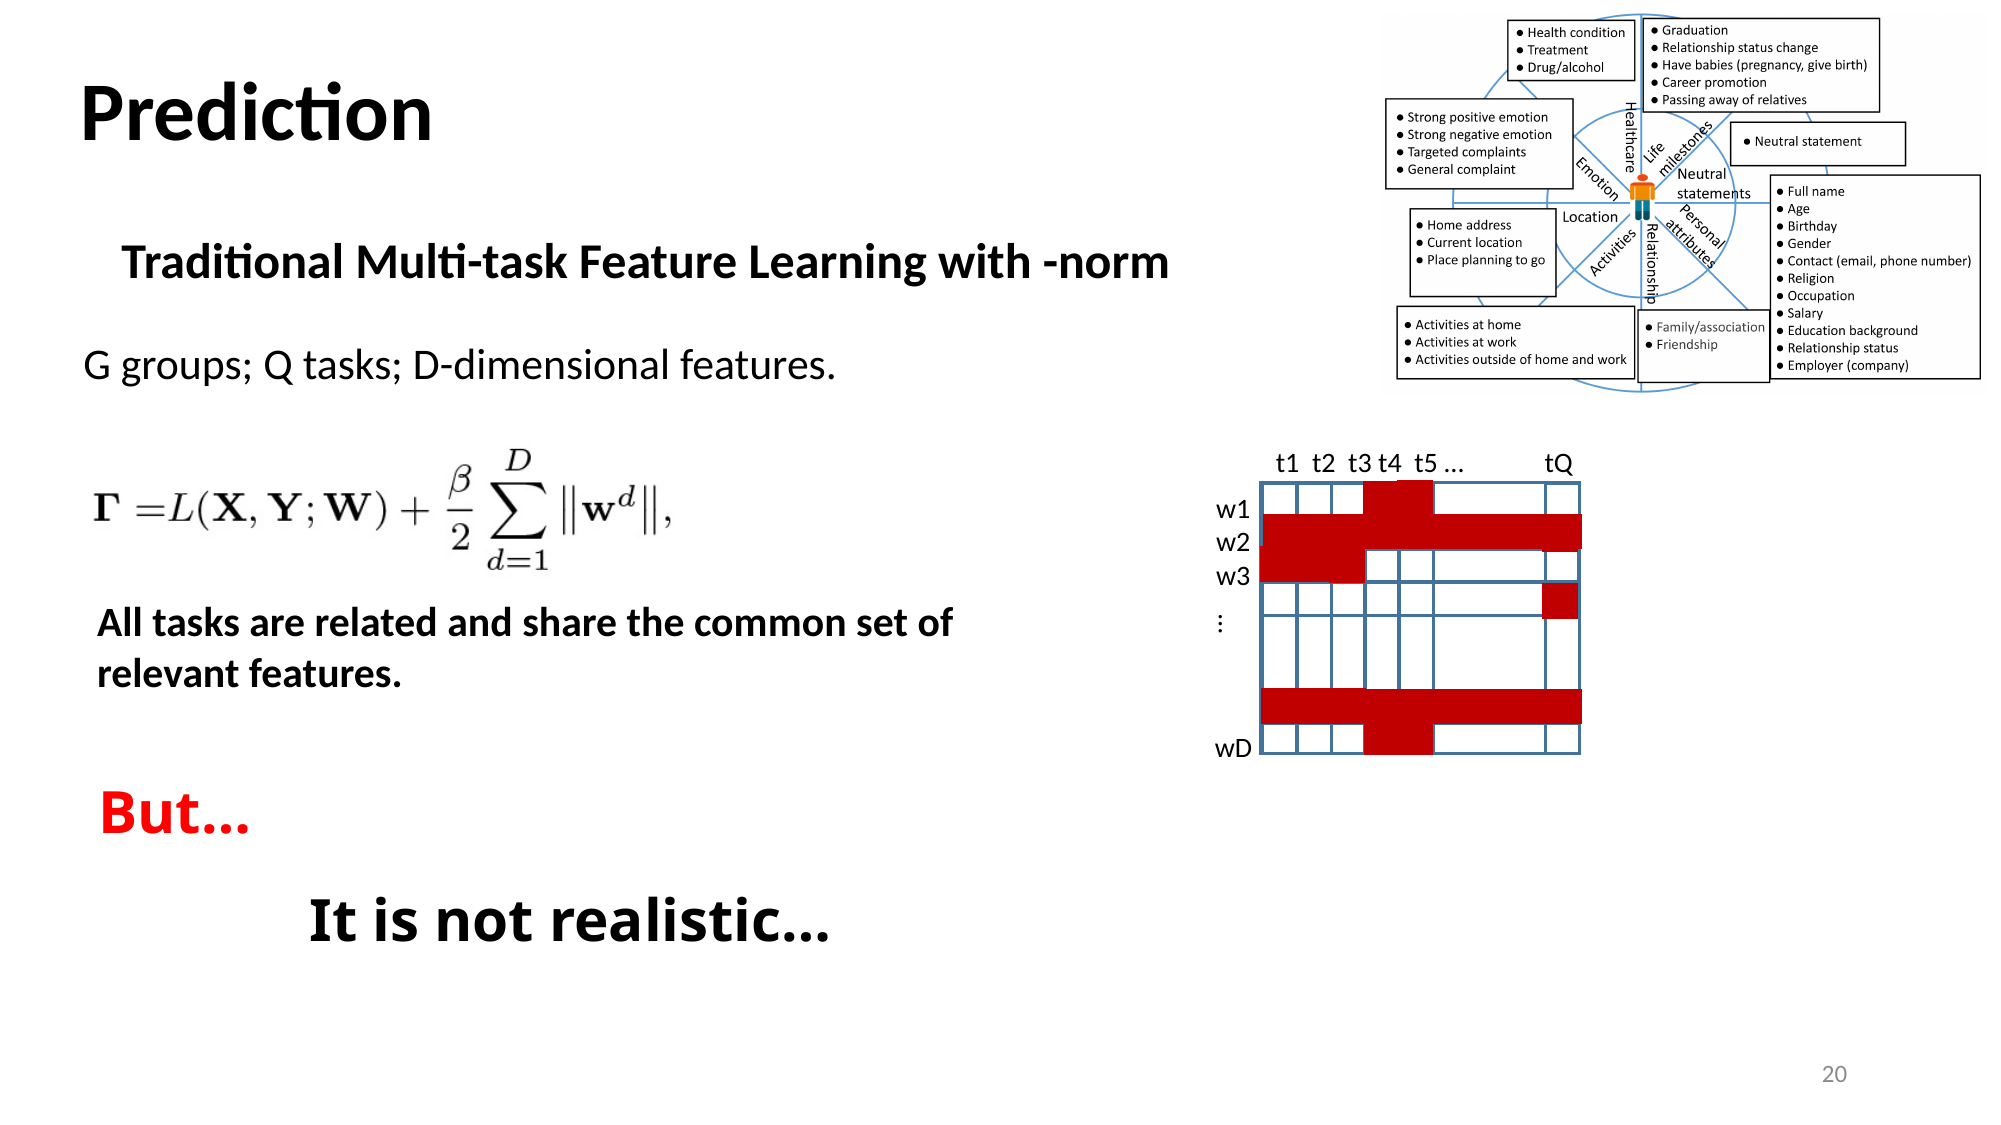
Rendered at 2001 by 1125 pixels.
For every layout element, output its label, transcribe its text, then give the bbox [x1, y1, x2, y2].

text_box t1 t2 t3 t4 t5 … tQ [1261, 437, 1610, 486]
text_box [1261, 480, 1578, 755]
text_box It is not realistic… [294, 875, 876, 961]
text_box G groups; Q tasks; D-dimensional features. [68, 328, 852, 396]
picture [83, 442, 693, 588]
text_box Prediction [59, 49, 1380, 165]
text_box But… [83, 768, 665, 853]
text_box … [1190, 599, 1255, 635]
picture [1380, 11, 1987, 396]
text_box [1262, 515, 1582, 723]
text_box All tasks are related and share the common set of relevant features. [82, 587, 1077, 703]
text_box wD [1200, 722, 1267, 771]
text_box w1 w2 w3 [1201, 482, 1259, 633]
slide_number 20 [1412, 1042, 1863, 1103]
